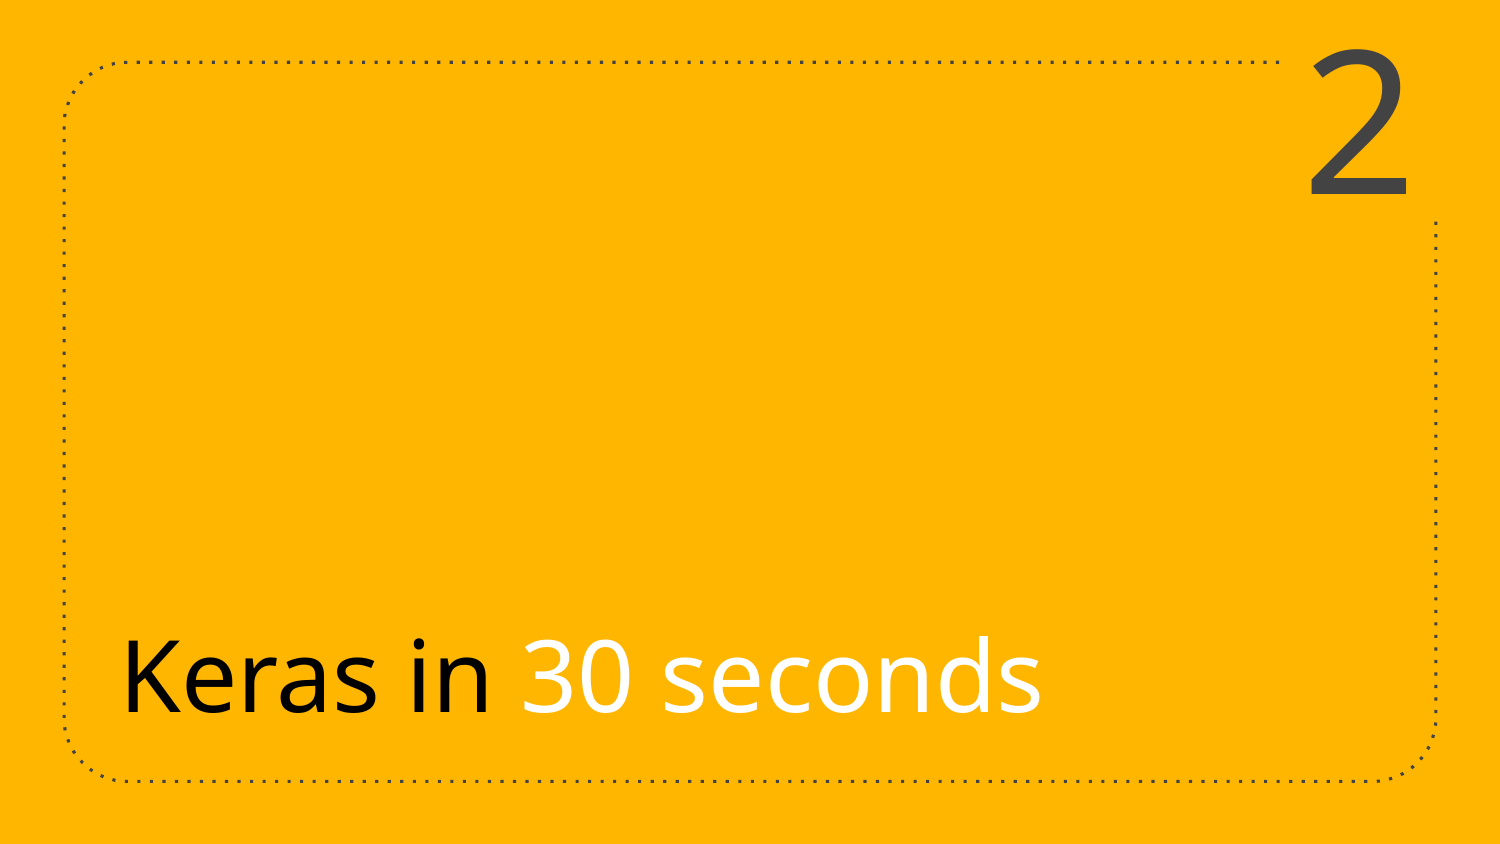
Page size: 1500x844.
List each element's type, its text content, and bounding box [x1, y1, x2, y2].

title Keras in 30 seconds [104, 556, 1380, 748]
text_box 2 [1281, 0, 1439, 229]
